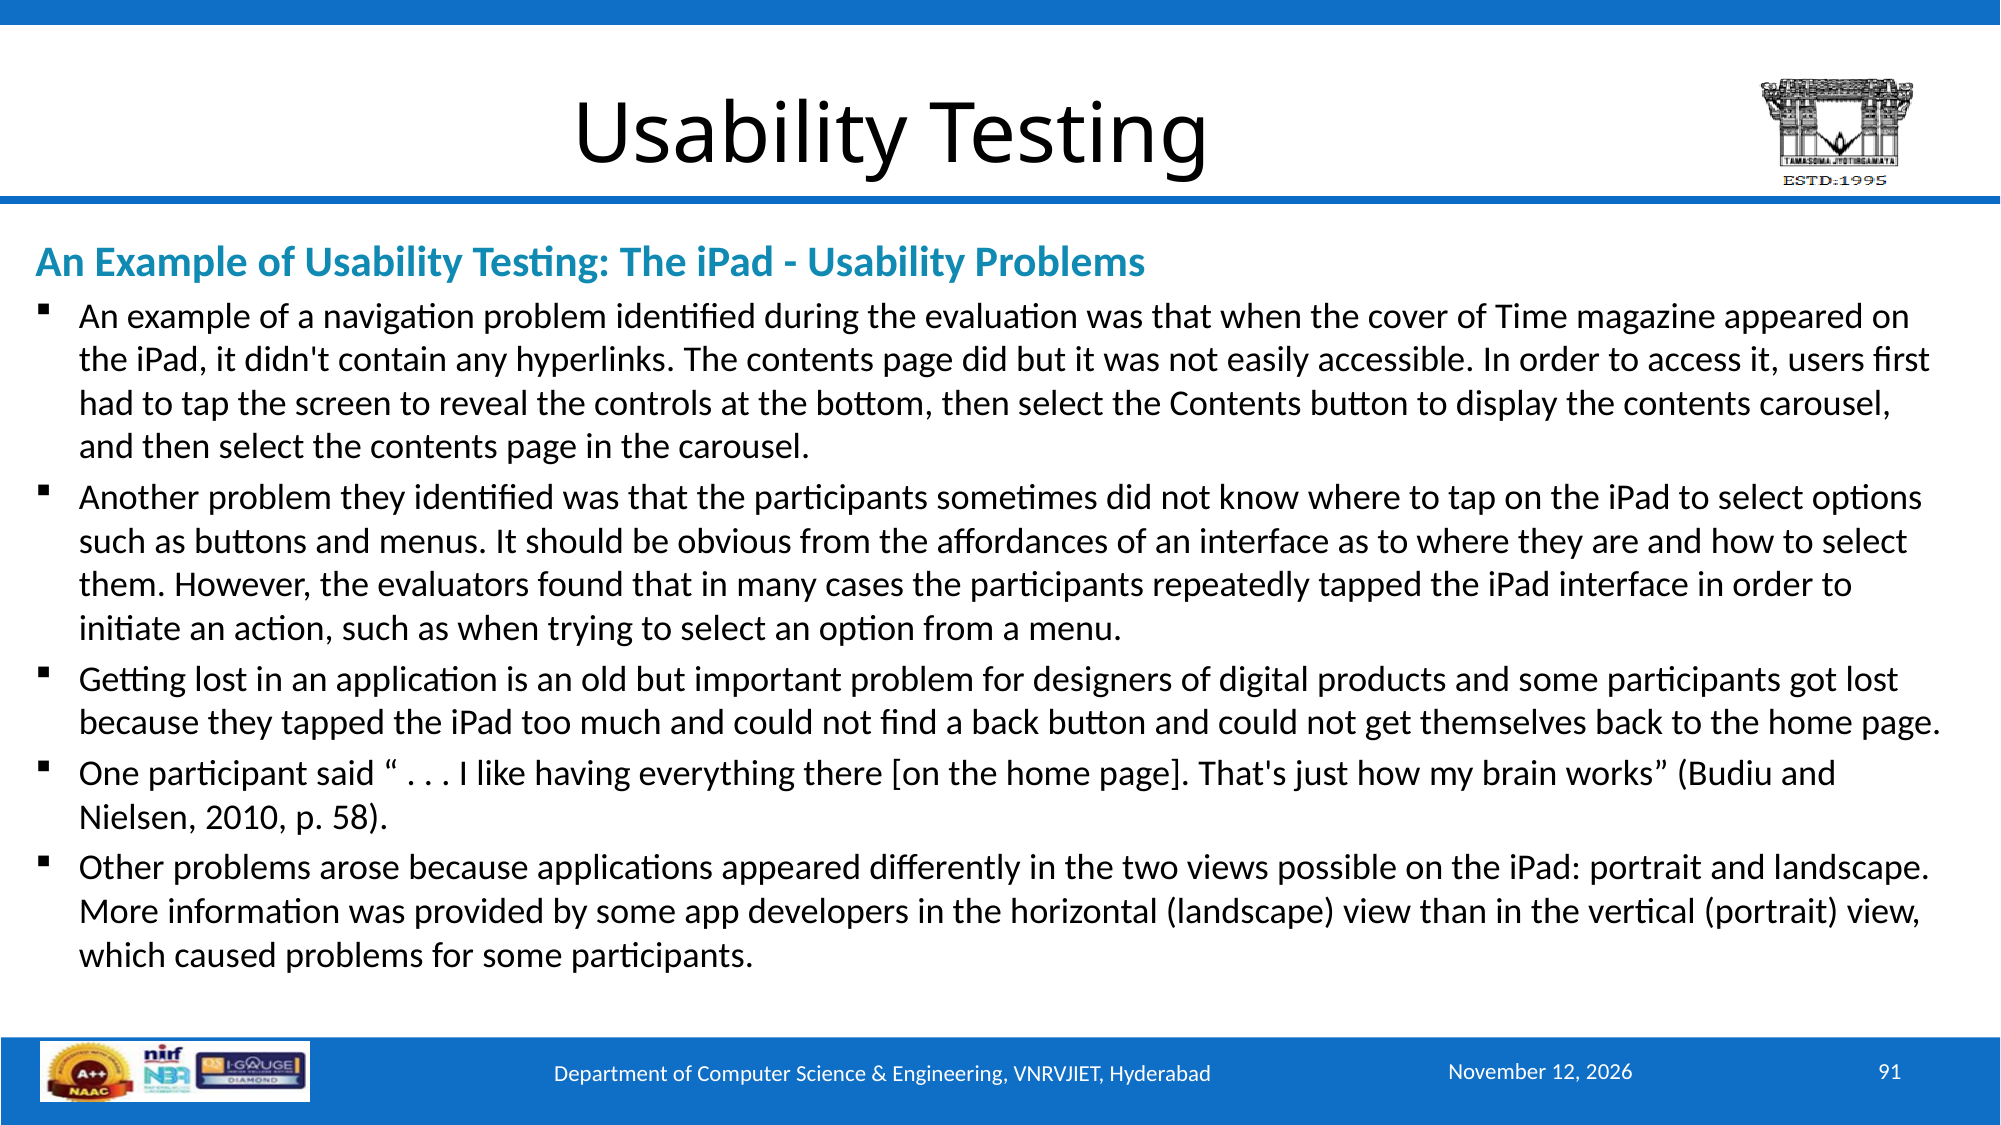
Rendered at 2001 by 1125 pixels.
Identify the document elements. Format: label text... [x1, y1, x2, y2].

picture [1750, 70, 1934, 194]
slide_number 91 [1749, 1040, 1917, 1100]
picture [40, 1041, 310, 1102]
list An Example of Usability Testing: The iPad - Usability Problems An example of a navigation problem identified during the evaluation was that when the cover of Time magazine appeared on the iPad, it didn't contain any hyperlinks. The contents page did but it was not easily accessible. In order to access it, users first had to tap the screen to reveal the controls at the bottom, then select the Contents button to display the contents carousel, and then select the contents page in the carousel. Another problem they identified was that the participants sometimes did not know where to tap on the iPad to select options such as buttons and menus. It should be obvious from the affordances of an interface as to where they are and how to select them. However, the evaluators found that in many cases the participants repeatedly tapped the iPad interface in order to initiate an action, such as when trying to select an option from a menu. Getting lost in an application is an old but important problem for designers of digital products and some participants got lost because they tapped the iPad too much and could not find a back button and could not get themselves back to the home page. One participant said “ . . . I like having everything there [on the home page]. That's just how my brain works” (Budiu and Nielsen, 2010, p. 58). Other problems arose because applications appeared differently in the two views possible on the iPad: portrait and landscape. More information was provided by some app developers in the horizontal (landscape) view than in the vertical (portrait) view, which caused problems for some participants. [20, 224, 1963, 1013]
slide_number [1433, 1040, 1734, 1100]
footer Department of Computer Science & Engineering, VNRVJIET, Hyderabad [333, 1041, 1434, 1102]
title Usability Testing [33, 57, 1750, 200]
